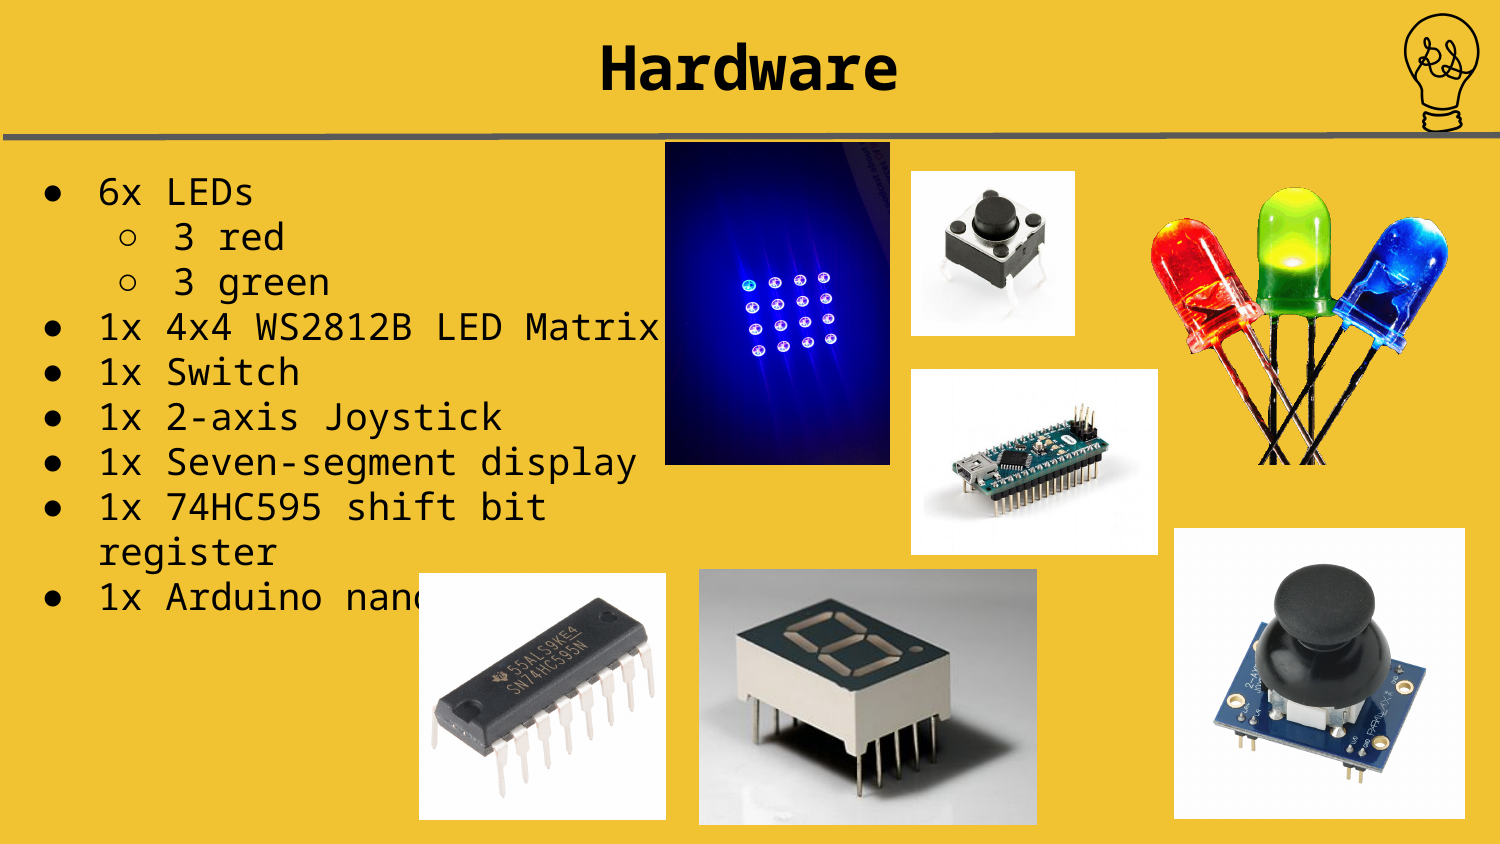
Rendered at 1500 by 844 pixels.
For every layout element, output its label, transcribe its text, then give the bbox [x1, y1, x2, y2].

picture [1174, 528, 1466, 819]
picture [910, 186, 1454, 555]
picture [418, 573, 667, 821]
picture [698, 568, 1037, 825]
picture [910, 171, 1076, 336]
text_box 6x LEDs 3 red 3 green 1x 4x4 WS2812B LED Matrix 1x Switch 1x 2-axis Joystick 1x Seven-segment display 1x 74HC595 shift bit register 1x Arduino nano [7, 153, 760, 825]
text_box Hardware [0, 12, 1500, 135]
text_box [2, 134, 1500, 138]
picture [665, 142, 890, 465]
